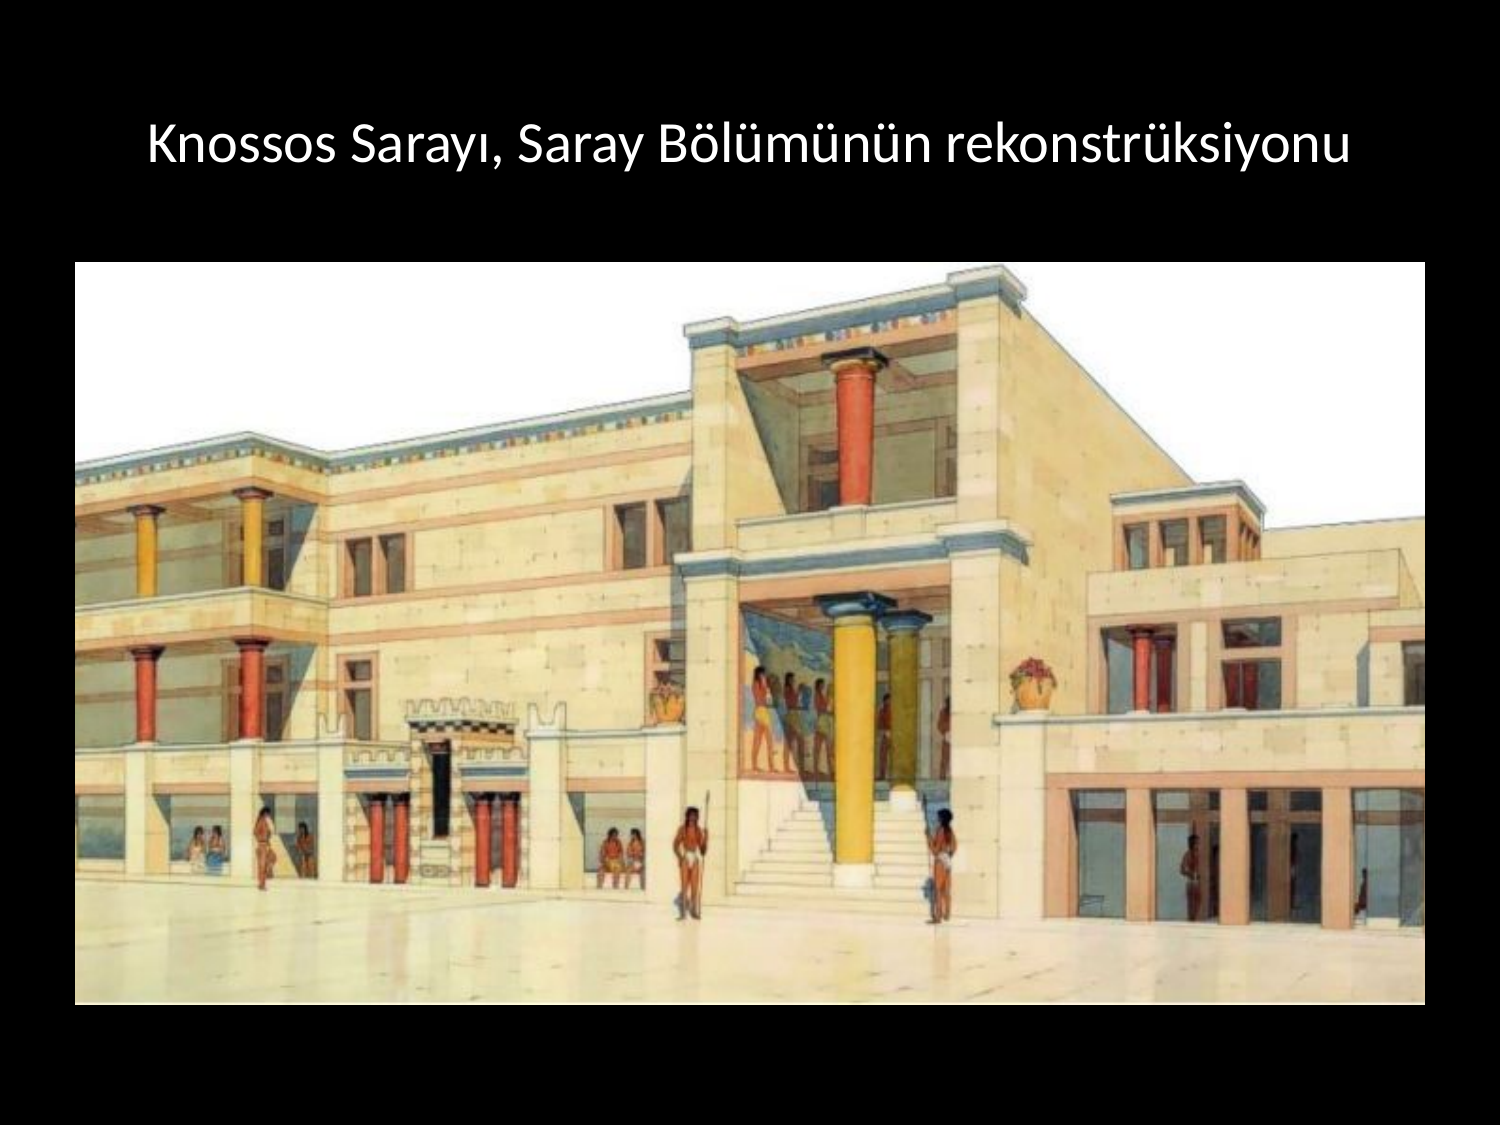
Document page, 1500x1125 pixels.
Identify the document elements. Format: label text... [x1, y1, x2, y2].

title Knossos Sarayı, Saray Bölümünün rekonstrüksiyonu [75, 45, 1425, 233]
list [74, 262, 1426, 1006]
